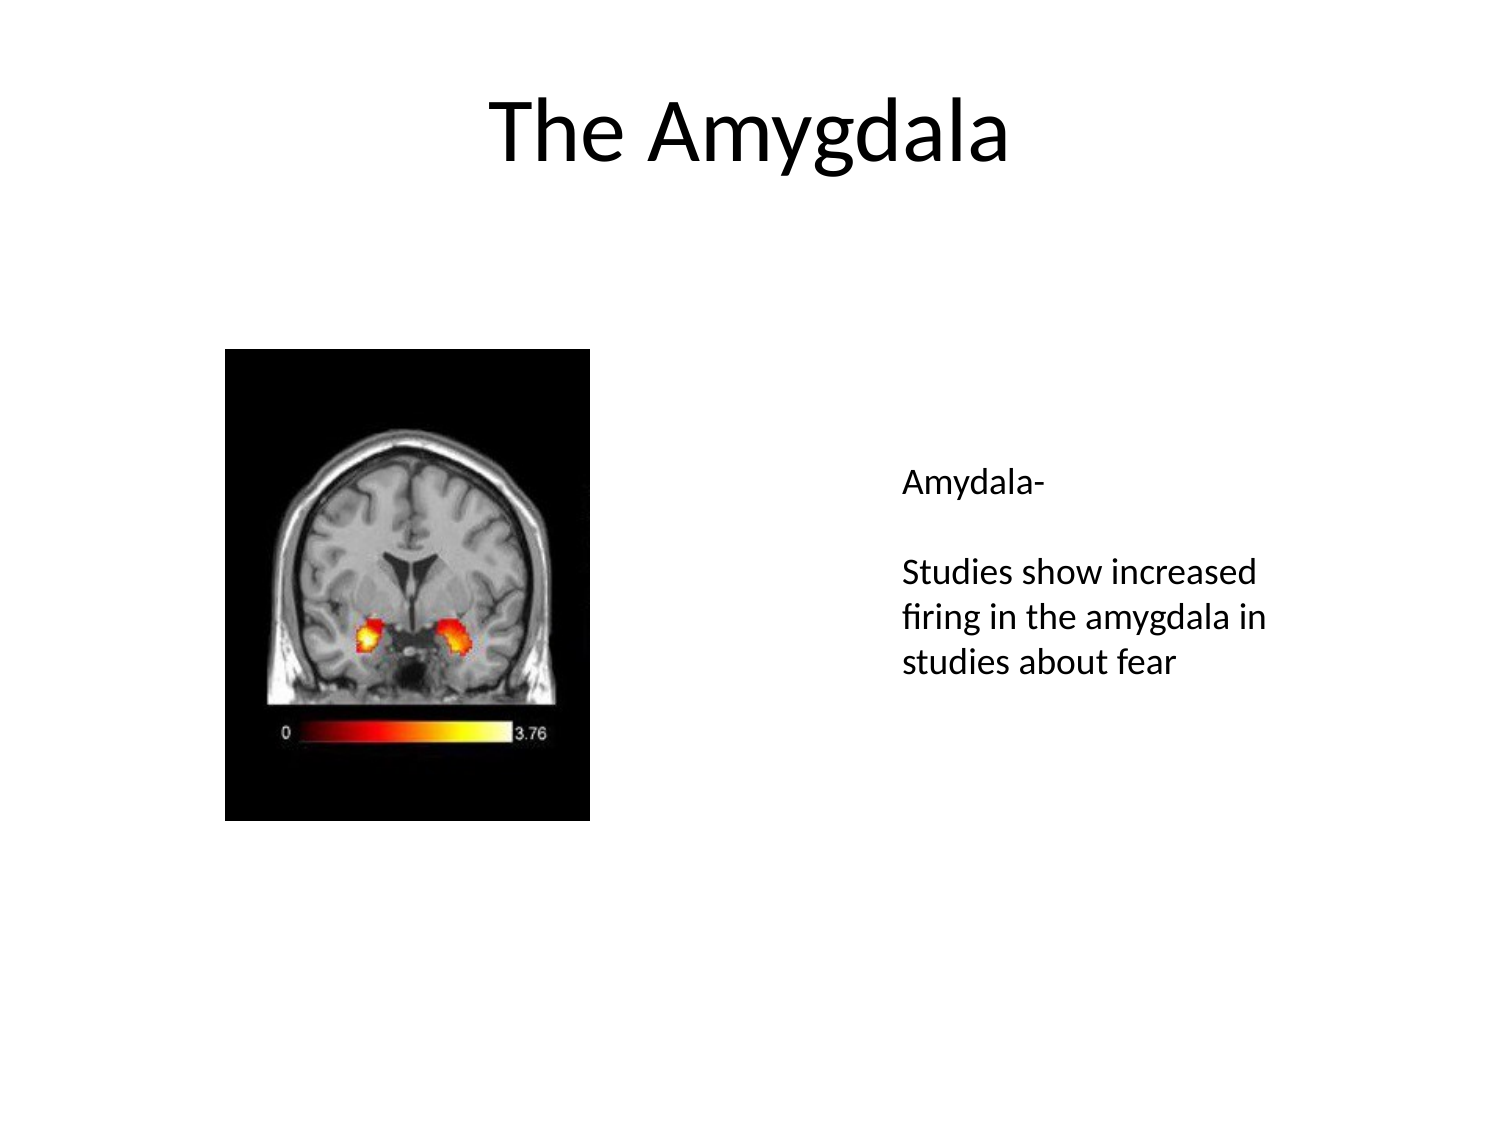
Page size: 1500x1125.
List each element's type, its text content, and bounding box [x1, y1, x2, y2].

text_box Amydala- Studies show increased firing in the amygdala in studies about fear [887, 449, 1350, 735]
title The Amygdala [75, 45, 1425, 233]
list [224, 349, 590, 821]
